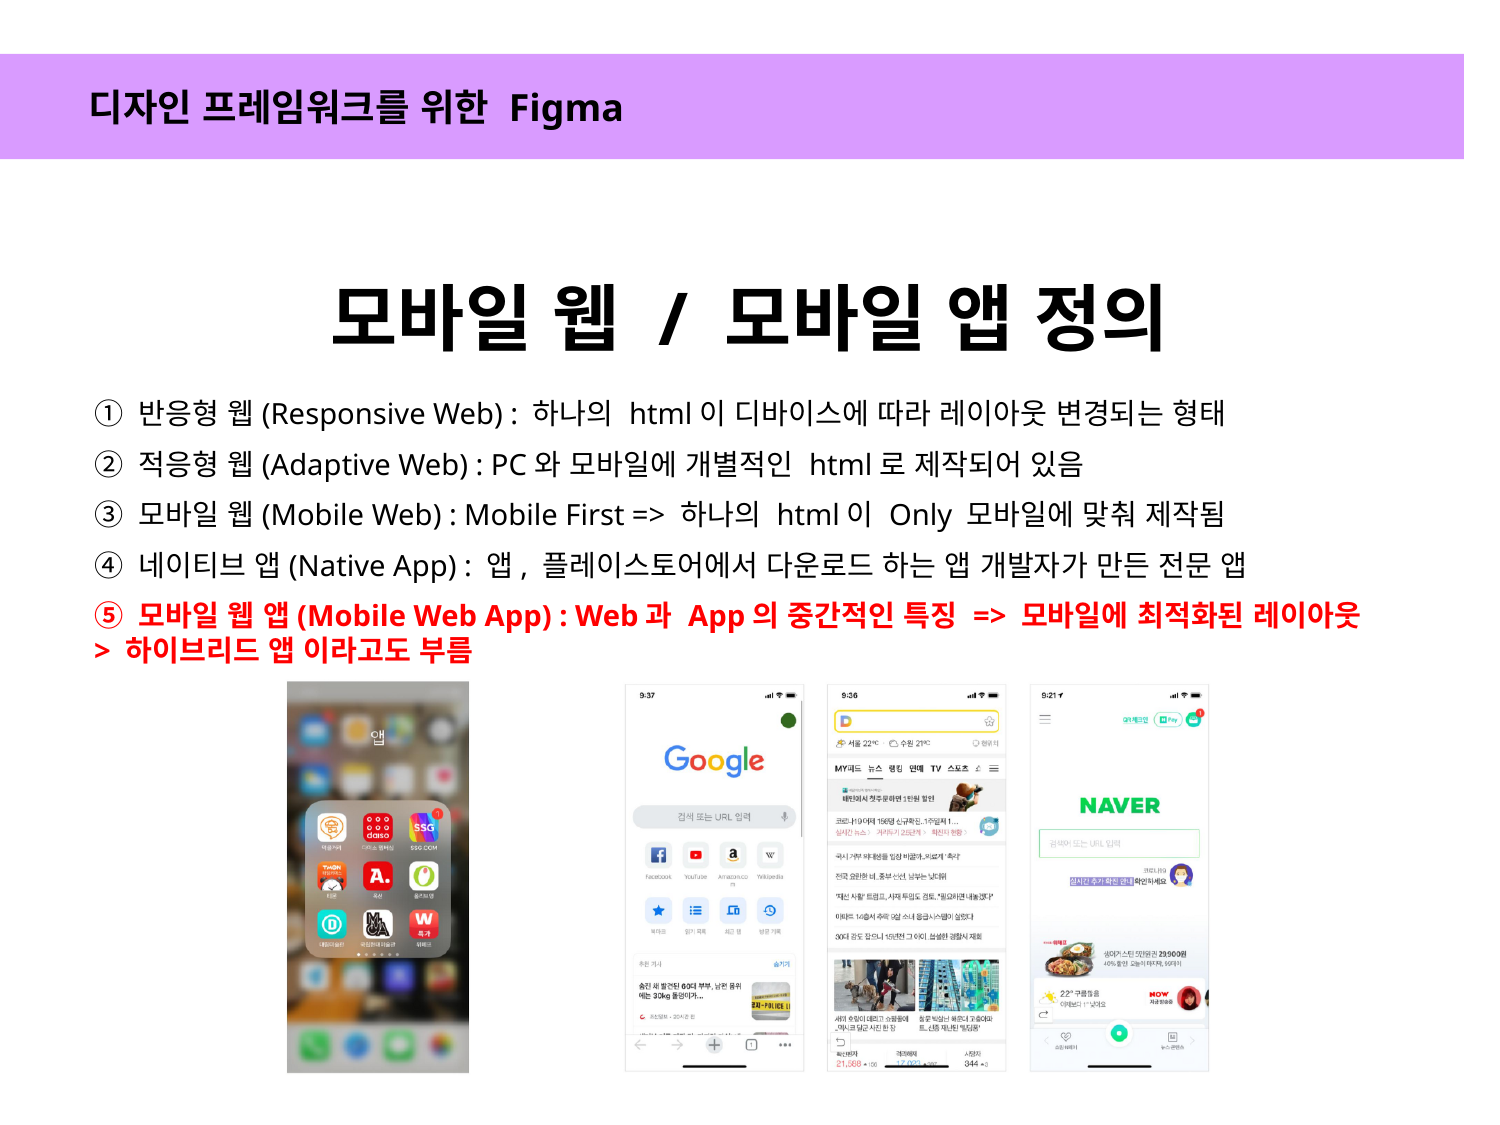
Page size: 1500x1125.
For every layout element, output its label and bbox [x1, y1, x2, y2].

text_box [283, 676, 1217, 1079]
text_box [0, 53, 1465, 160]
text_box [79, 264, 1421, 677]
